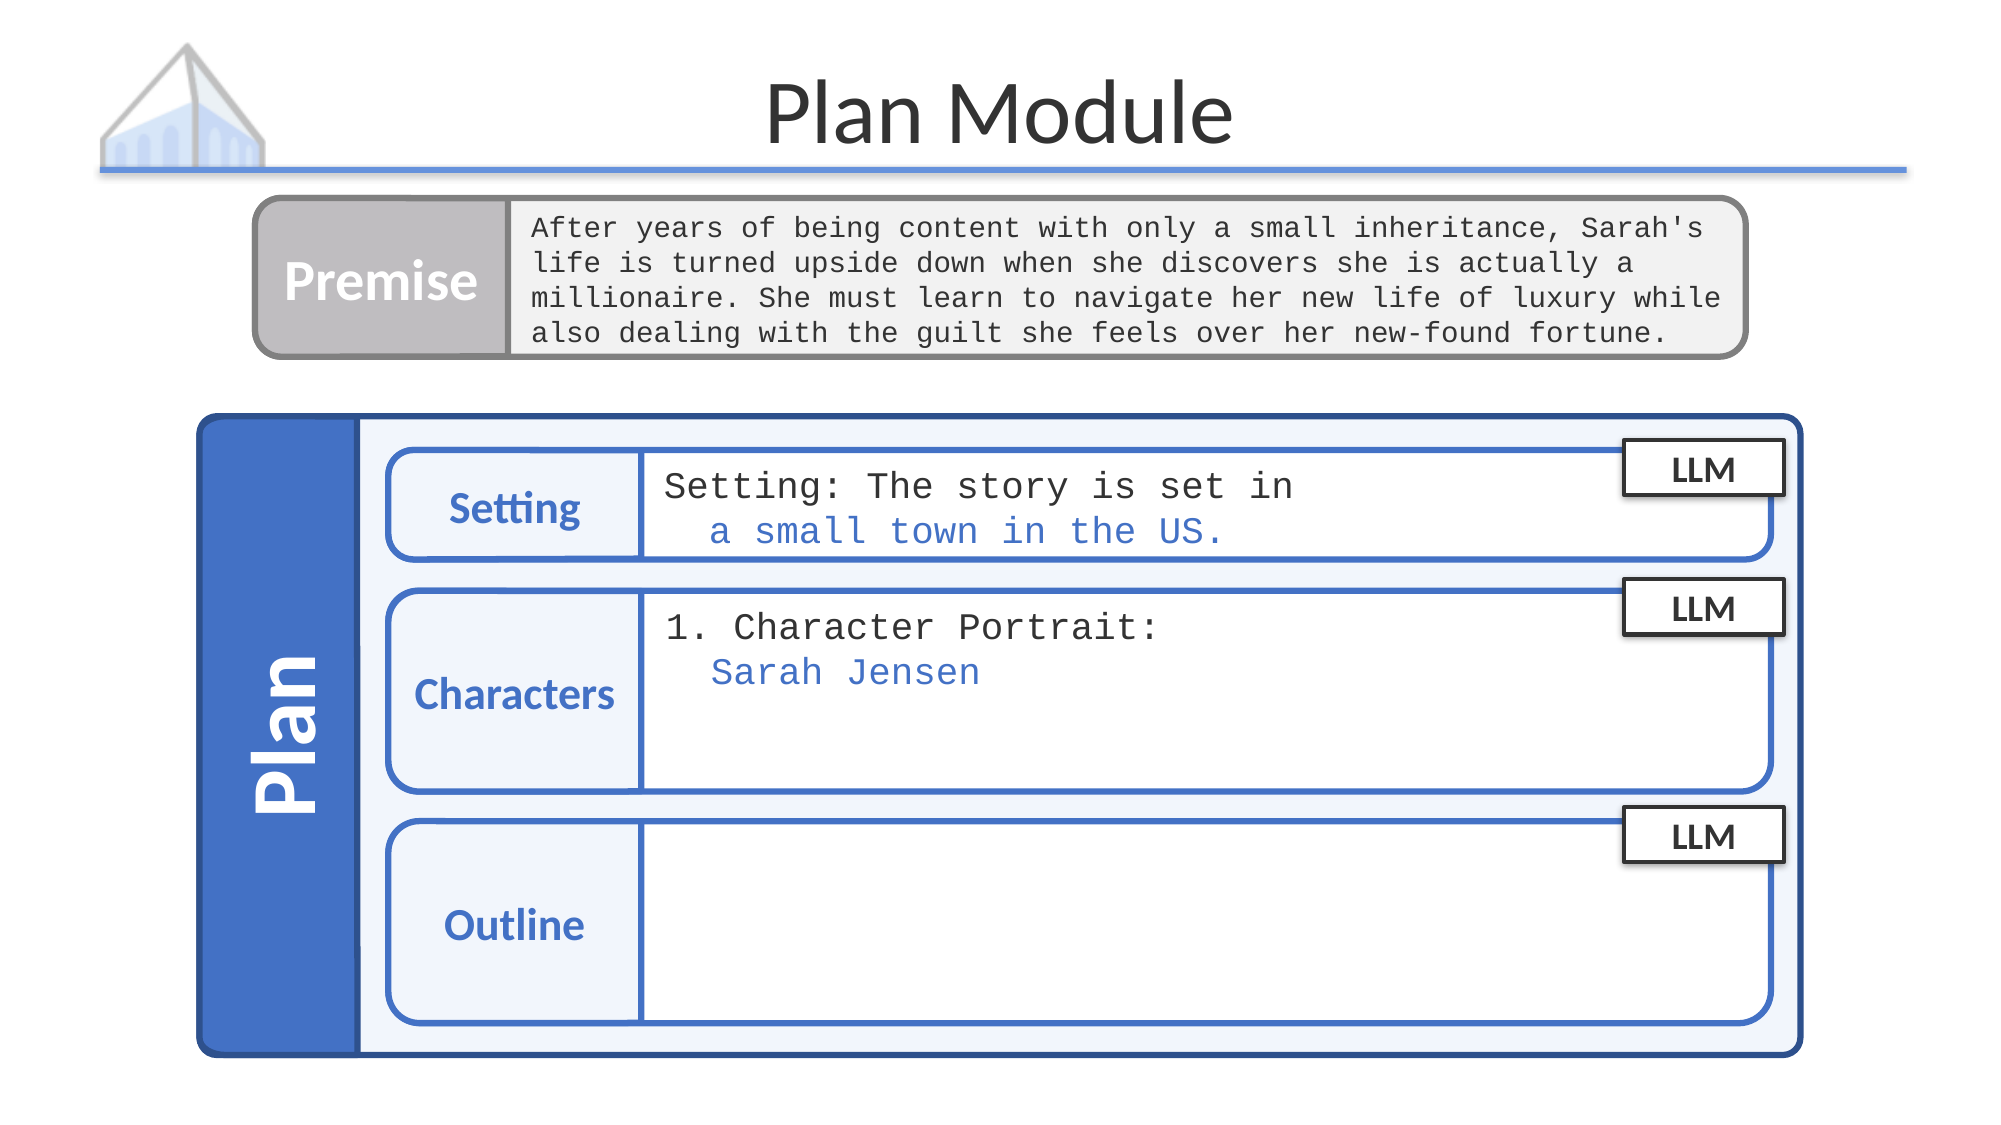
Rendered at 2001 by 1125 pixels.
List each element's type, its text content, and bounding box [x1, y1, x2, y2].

text_box Premise [252, 195, 511, 359]
text_box Setting [386, 447, 644, 562]
title Plan Module [0, 23, 2000, 190]
text_box [393, 195, 1736, 359]
text_box 1. Character Portrait: Sarah Jensen [651, 594, 1755, 700]
text_box [642, 588, 1774, 794]
text_box LLM [1622, 438, 1786, 497]
text_box Characters [386, 588, 644, 794]
text_box LLM [1622, 577, 1786, 637]
text_box Setting: The story is set in a small town in the US. [649, 453, 1722, 559]
text_box [507, 447, 1774, 562]
text_box LLM [1622, 805, 1786, 864]
text_box Outline [386, 819, 644, 1026]
text_box After years of being content with only a small inheritance, Sarah's life is turned upside down when she discovers she is actually a millionaire. She must learn to navigate her new life of luxury while also dealing with the guilt she feels over her new-found fortune. [516, 201, 1755, 356]
text_box [339, 414, 1803, 1058]
text_box [625, 819, 1774, 1026]
text_box Plan [197, 414, 360, 1058]
